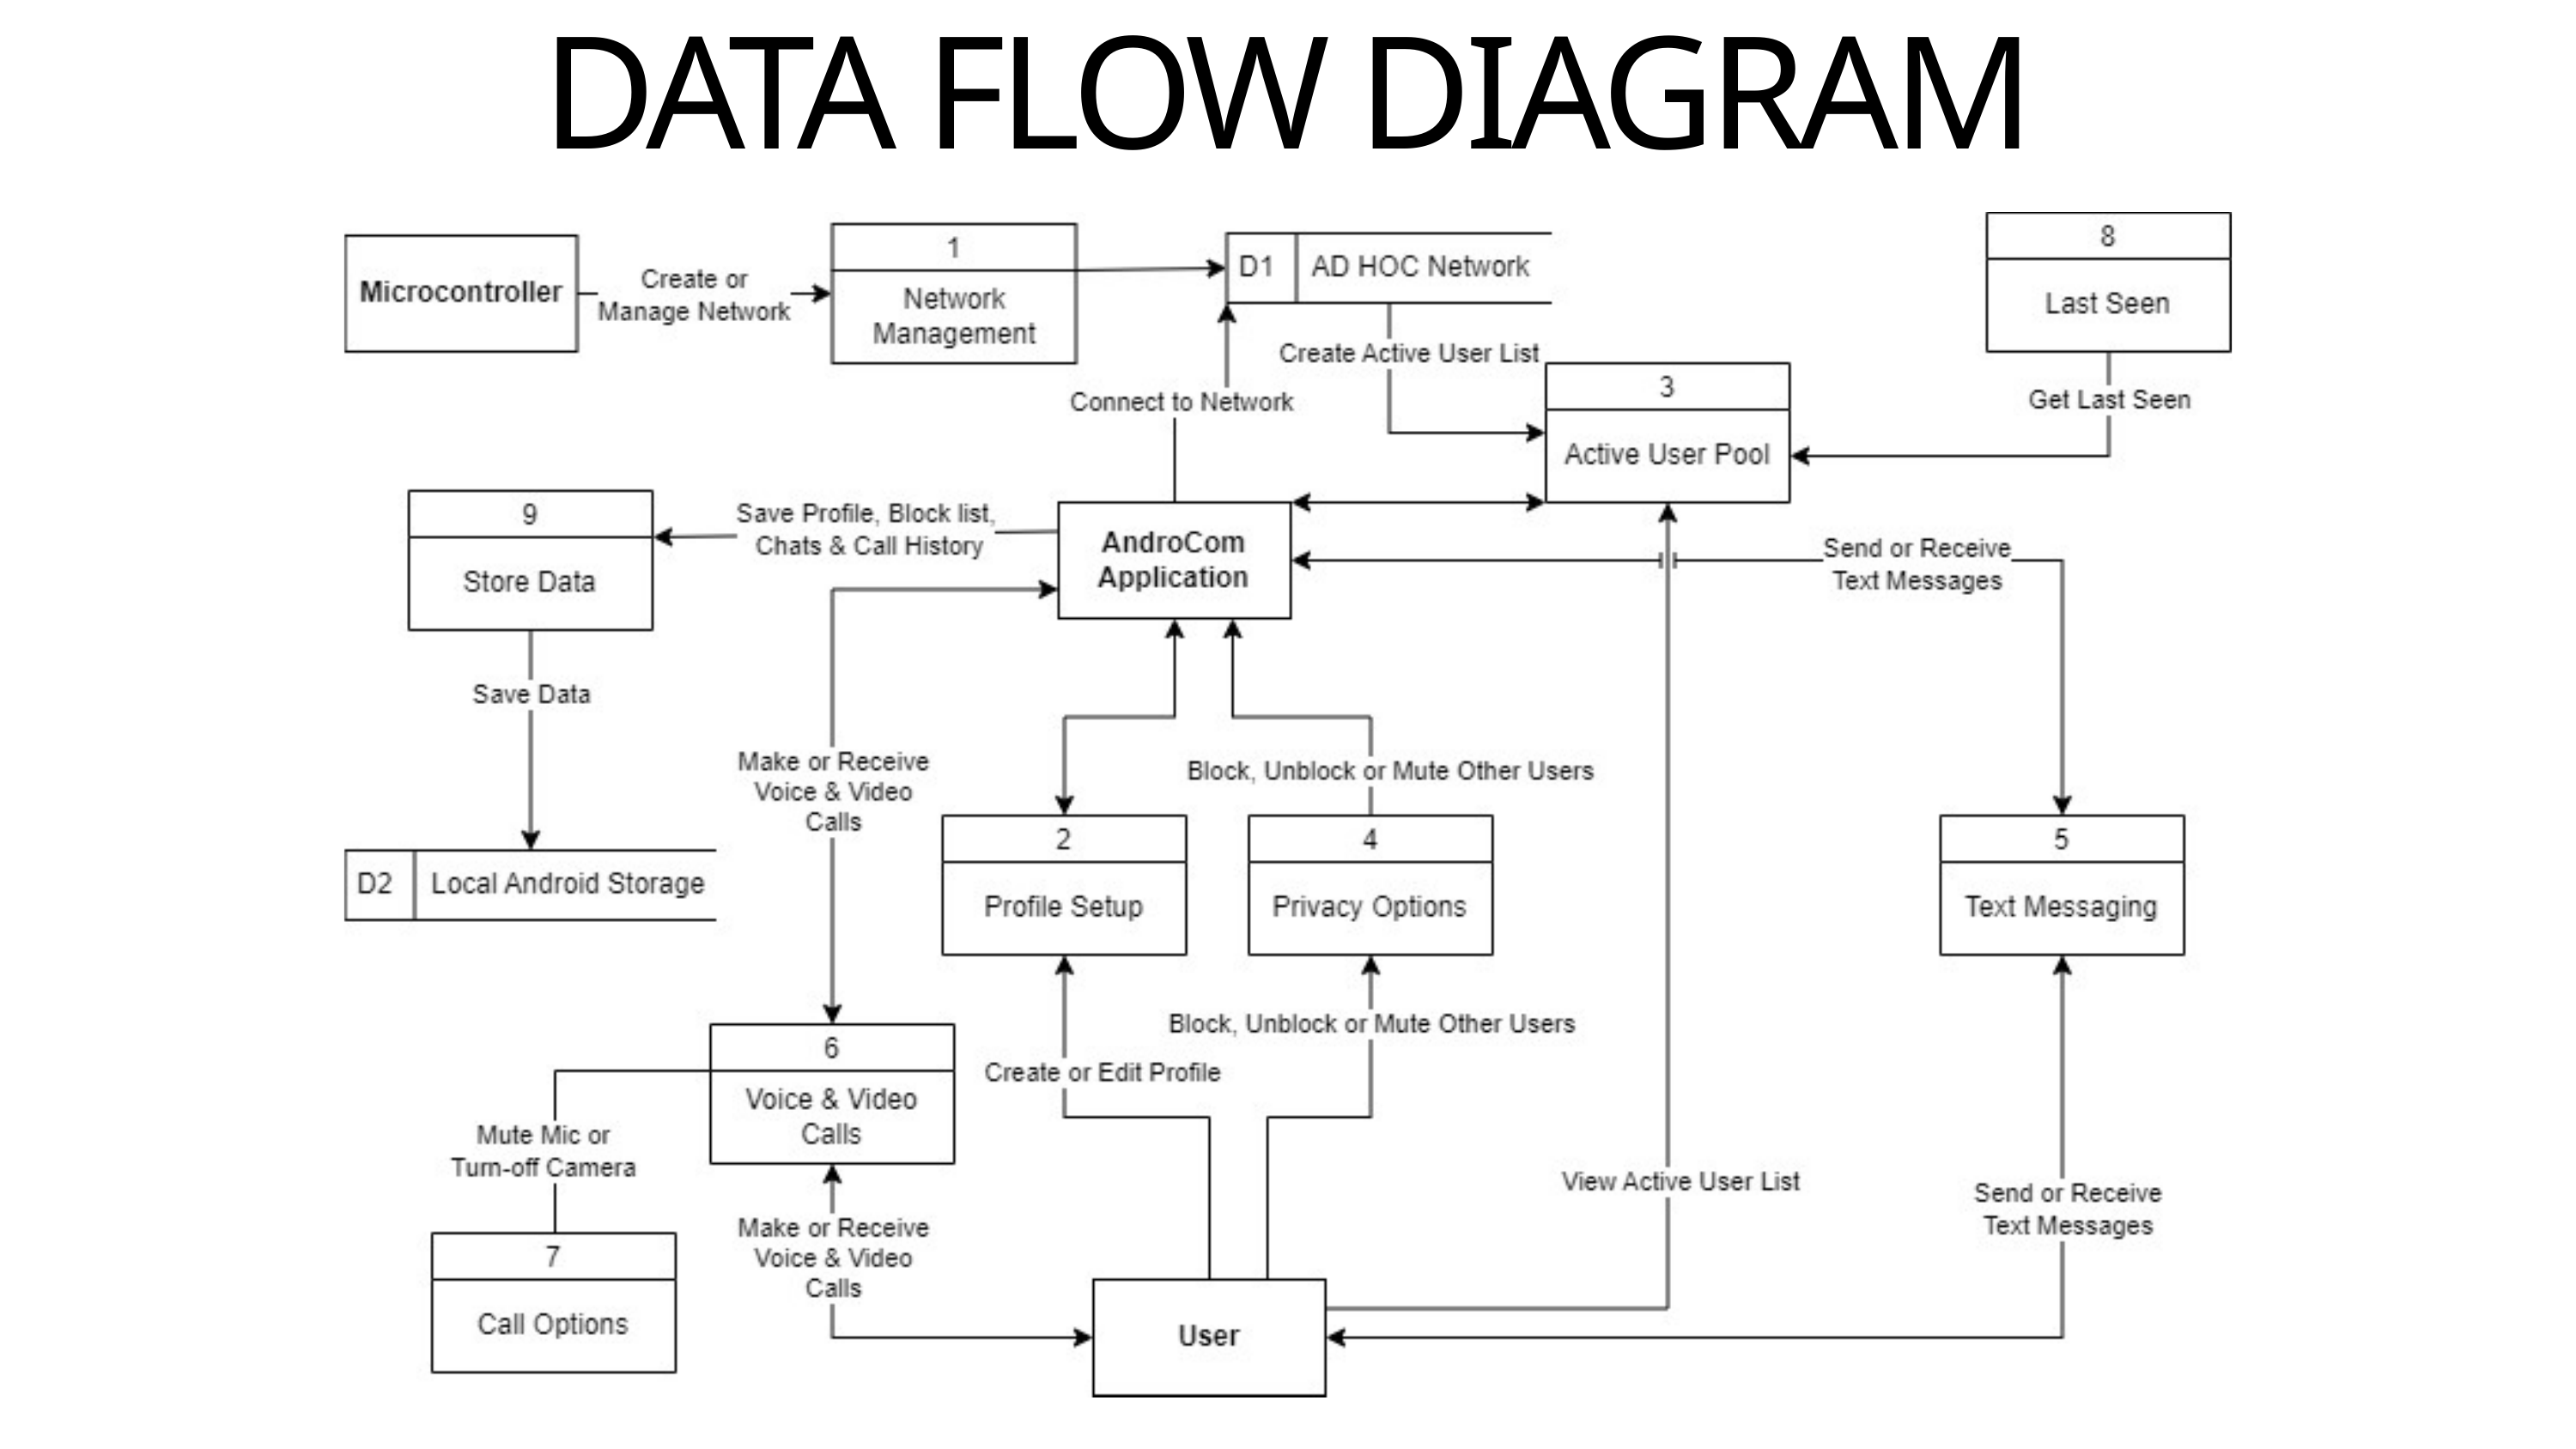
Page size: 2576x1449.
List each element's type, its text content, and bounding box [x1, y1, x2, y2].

text_box [343, 212, 2233, 1397]
text_box DATA FLOW DIAGRAM [259, 24, 2317, 181]
